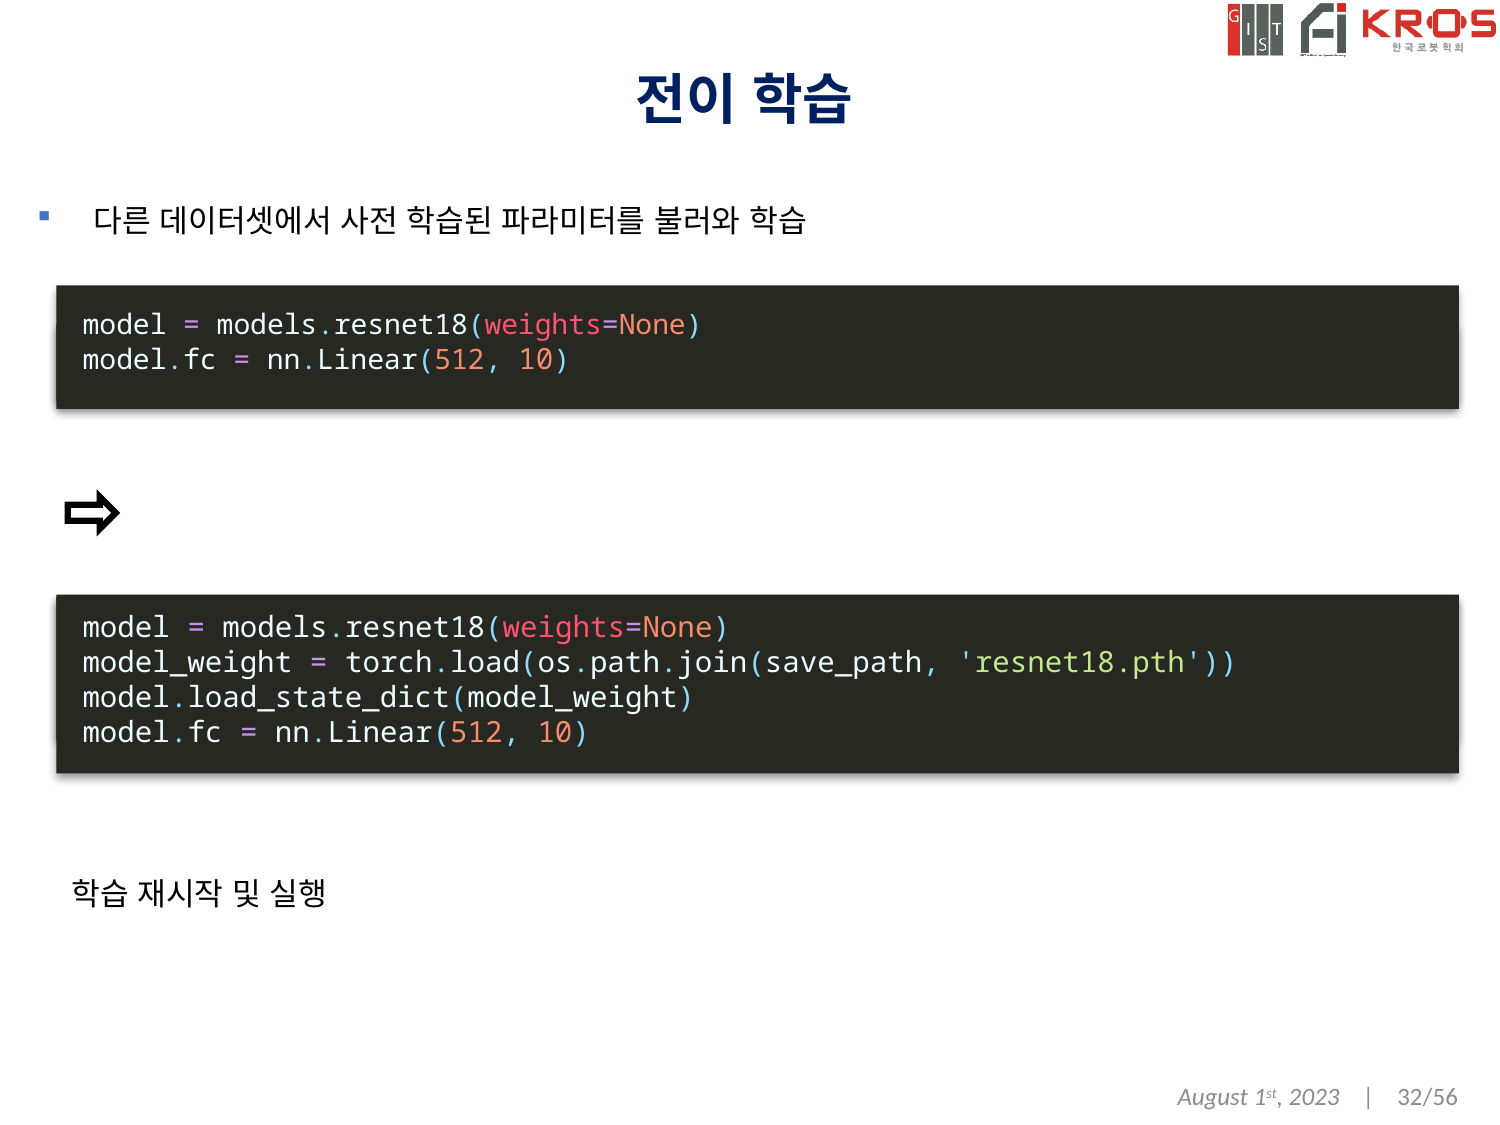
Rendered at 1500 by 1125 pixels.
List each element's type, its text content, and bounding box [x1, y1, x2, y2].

picture [1358, 3, 1500, 57]
text_box [66, 494, 118, 532]
title 전이 학습 [20, 50, 1477, 139]
list 다른 데이터셋에서 사전 학습된 파라미터를 불러와 학습 [22, 193, 1156, 884]
text_box 학습 재시작 및 실행 [56, 866, 541, 919]
picture [1227, 3, 1283, 50]
text_box model = models.resnet18(weights=None) model.fc = nn.Linear(512, 10) [67, 299, 819, 383]
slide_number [1162, 1066, 1500, 1125]
text_box model = models.resnet18(weights=None) model_weight = torch.load(os.path.join(save_path, 'resnet18.pth')) model.load_state_dict(model_weight) model.fc = nn.Linear(512, 10) [67, 601, 1411, 756]
text_box [55, 596, 1460, 774]
picture [1295, 0, 1352, 50]
text_box [55, 284, 1460, 410]
